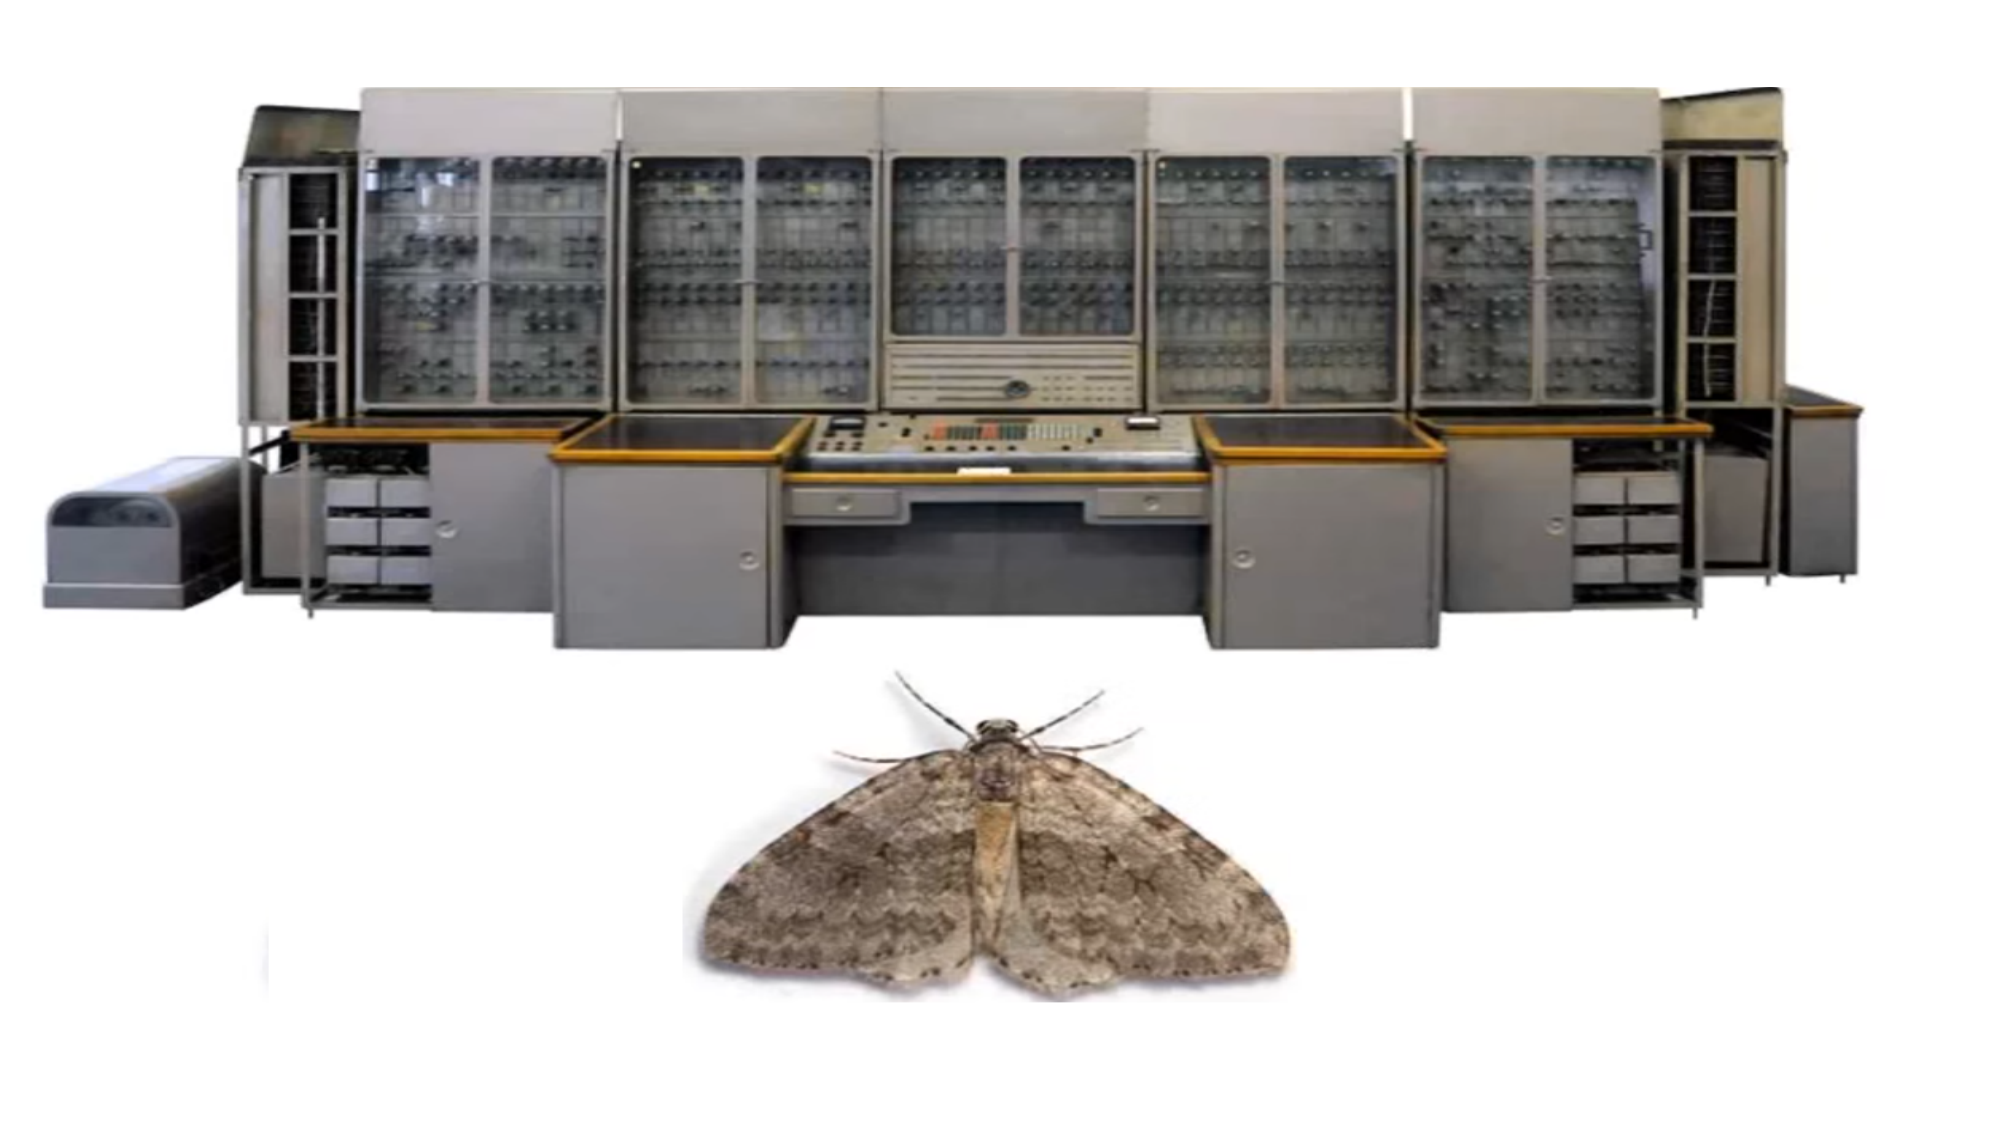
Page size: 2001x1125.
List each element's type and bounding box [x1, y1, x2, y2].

picture [0, 87, 1980, 1018]
